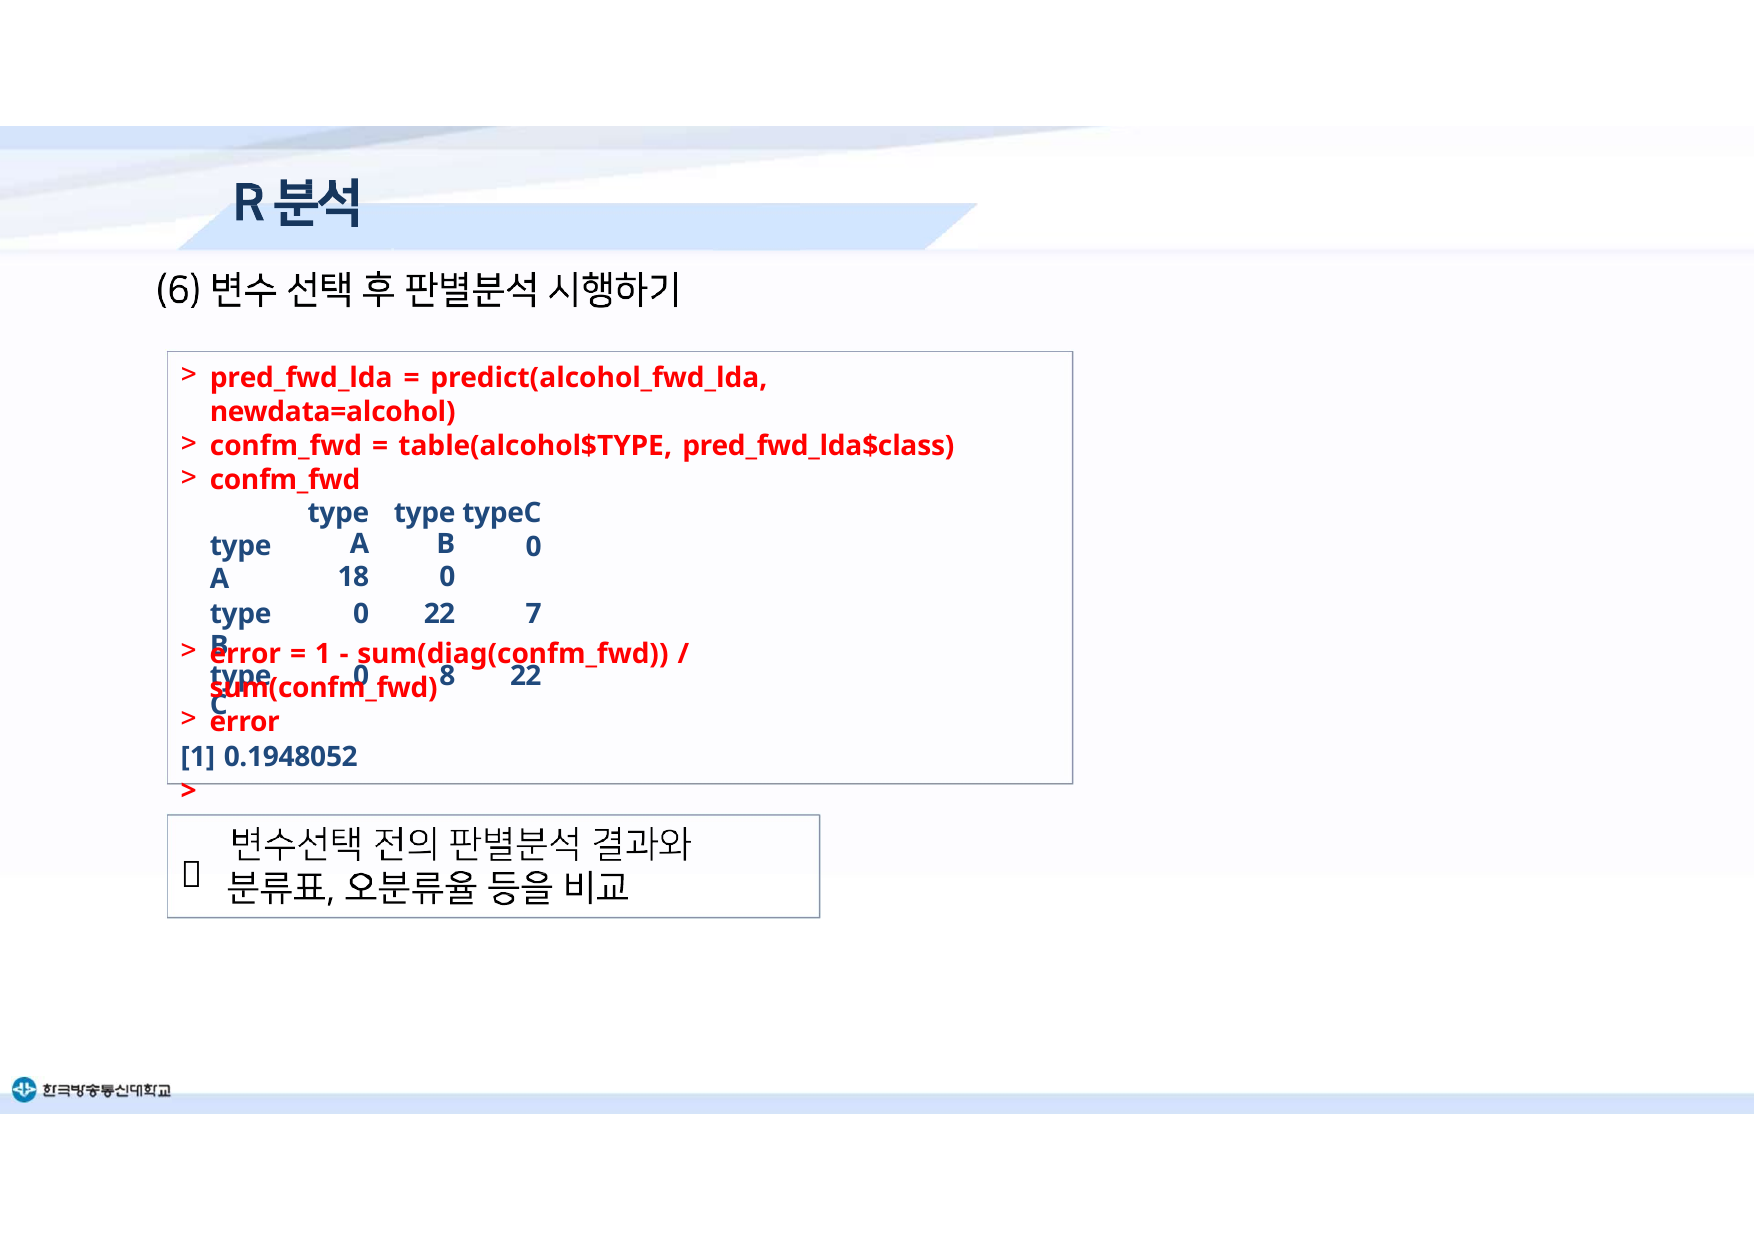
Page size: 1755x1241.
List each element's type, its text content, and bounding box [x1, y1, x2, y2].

picture [0, 126, 1754, 1114]
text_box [176, 178, 978, 251]
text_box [165, 813, 821, 919]
text_box error = 1 - sum(diag(confm_fwd)) / sum(confm_fwd) error [1] 0.1948052 >  [178, 793, 915, 895]
